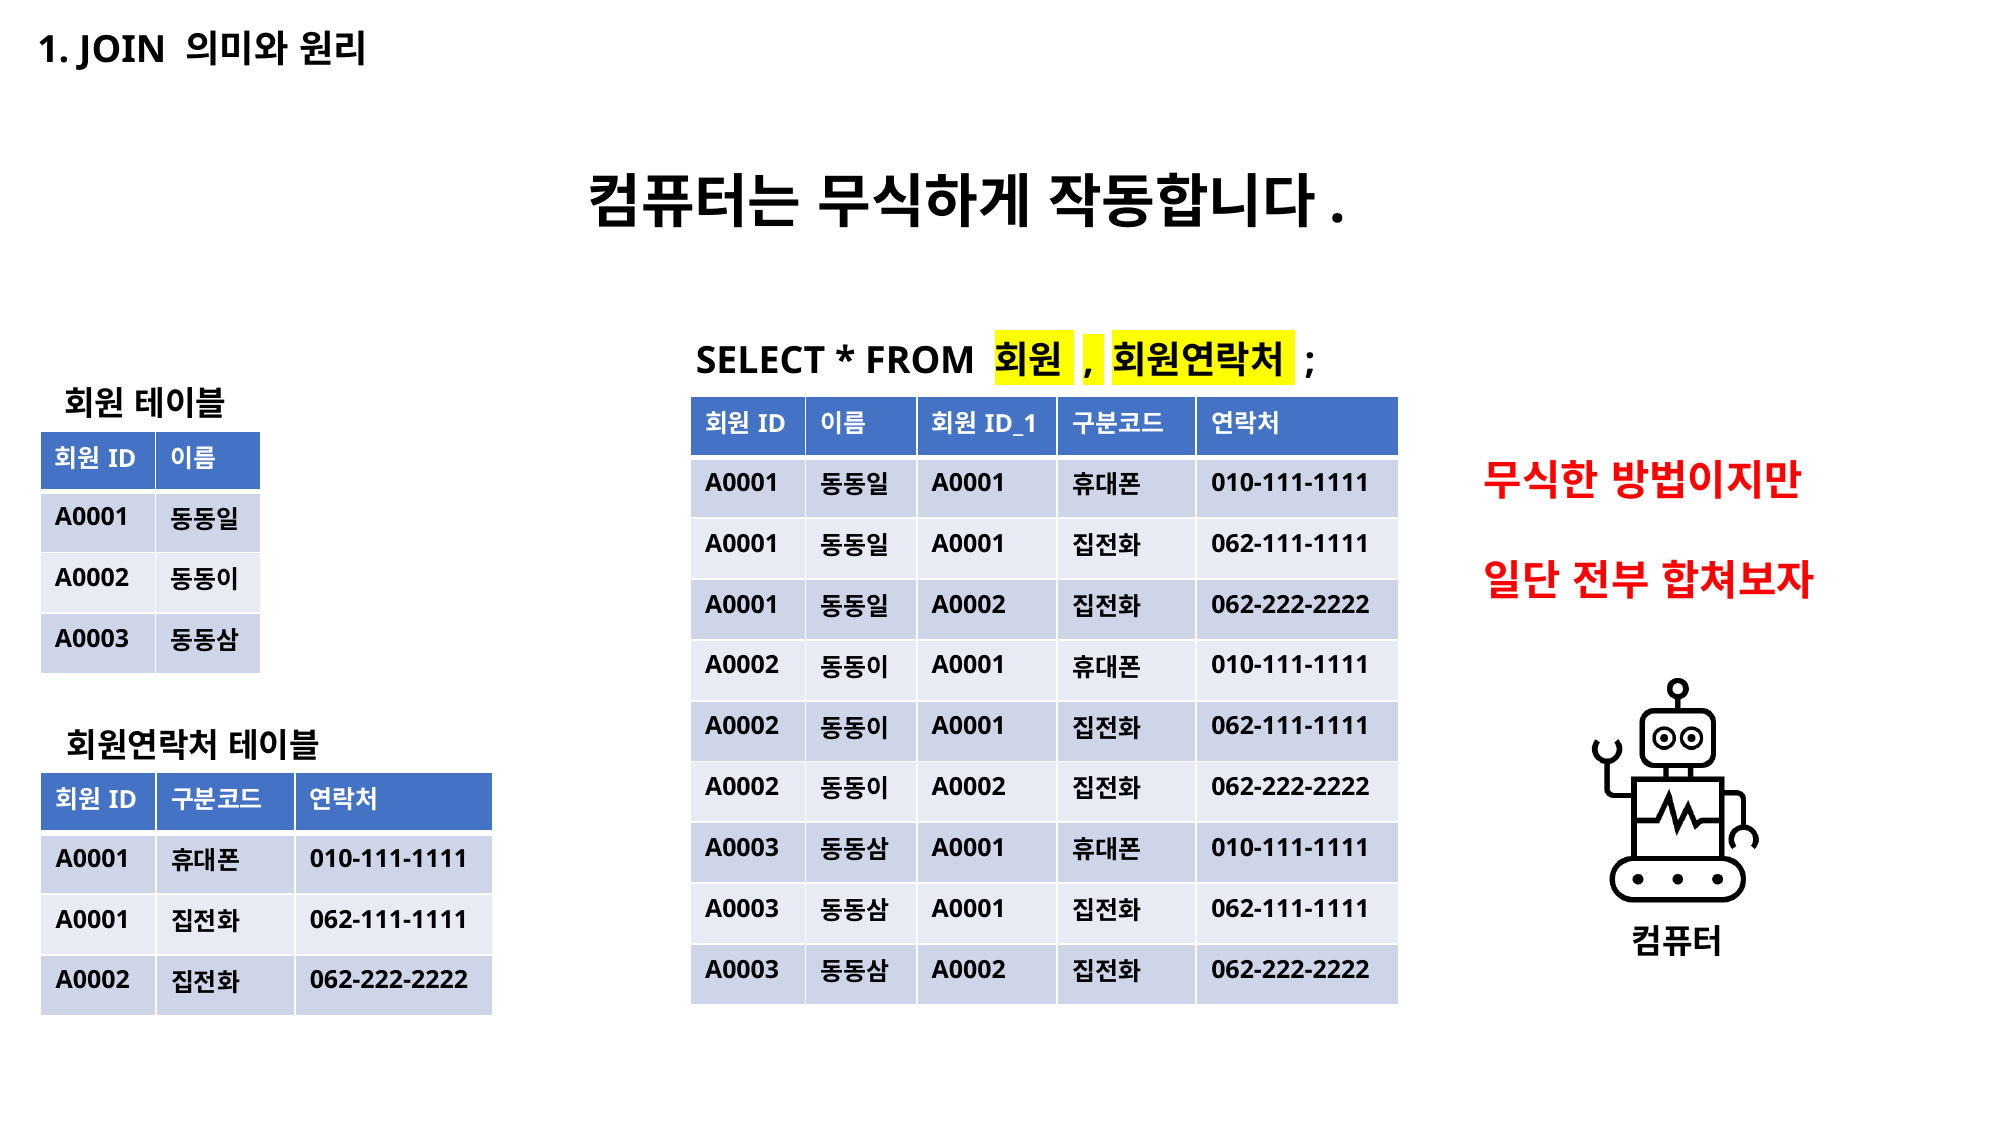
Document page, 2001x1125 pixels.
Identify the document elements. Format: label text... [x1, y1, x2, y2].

table_header 구분코드 [157, 773, 294, 830]
table_cell A0001 [918, 641, 1056, 700]
table_cell A0002 [918, 762, 1056, 821]
table_cell A0001 [918, 884, 1056, 943]
table_cell 동동삼 [806, 884, 916, 943]
table_cell A0003 [41, 614, 155, 673]
text_box SELECT * FROM 회원 , 회원연락처 ; [681, 328, 1376, 389]
table_header 구분코드 [1058, 397, 1195, 455]
table_cell 동동일 [806, 580, 916, 639]
table_cell 휴대폰 [1058, 823, 1195, 882]
table_cell 010-111-1111 [1197, 641, 1398, 700]
table_cell 집전화 [1058, 580, 1195, 639]
table_cell A0001 [41, 494, 155, 552]
table_header 회원ID [691, 397, 805, 455]
table_cell A0002 [41, 553, 155, 612]
table_cell A0001 [918, 460, 1056, 517]
table_header 이름 [806, 397, 916, 455]
table_cell 062-222-2222 [1197, 762, 1398, 821]
table_header 이름 [156, 432, 260, 489]
table_cell 062-111-1111 [1197, 884, 1398, 943]
table_cell 062-222-2222 [296, 956, 492, 1015]
table_cell 집전화 [157, 895, 294, 954]
table_cell A0001 [918, 519, 1056, 578]
table_cell 집전화 [1058, 762, 1195, 821]
table_cell A0002 [691, 702, 805, 761]
table_cell 010-111-1111 [296, 836, 492, 893]
table_cell 동동이 [806, 641, 916, 700]
picture [1546, 661, 1809, 924]
table_header 연락처 [1197, 397, 1398, 455]
table_cell 동동일 [806, 519, 916, 578]
table_cell A0001 [691, 460, 805, 517]
table_cell A0003 [691, 884, 805, 943]
table_cell 휴대폰 [157, 836, 294, 893]
text_box 1. JOIN 의미와 원리 [22, 18, 1023, 78]
table_cell 동동일 [806, 460, 916, 517]
text_box 컴퓨터 [1617, 924, 1739, 968]
text_box 무식한 방법이지만 일단 전부 합쳐보자 [1468, 446, 1887, 612]
table_cell 집전화 [157, 956, 294, 1015]
table_cell A0003 [691, 823, 805, 882]
table_cell A0003 [691, 945, 805, 1004]
table_cell 동동일 [156, 494, 260, 552]
table_cell A0002 [918, 580, 1056, 639]
table_cell 동동이 [806, 702, 916, 761]
table_cell 집전화 [1058, 884, 1195, 943]
table_cell 집전화 [1058, 945, 1195, 1004]
table_header 회원ID [41, 773, 155, 830]
table_header 회원ID [41, 432, 155, 489]
table_cell A0001 [691, 519, 805, 578]
table_cell 062-222-2222 [1197, 945, 1398, 1004]
table_cell A0002 [41, 956, 155, 1015]
table_cell 062-111-1111 [1197, 702, 1398, 761]
table_cell 휴대폰 [1058, 641, 1195, 700]
table_cell 동동삼 [156, 614, 260, 673]
table_cell 집전화 [1058, 519, 1195, 578]
table_cell 동동이 [156, 553, 260, 612]
table_header 연락처 [296, 773, 492, 830]
table_cell A0001 [918, 823, 1056, 882]
table_cell A0001 [918, 702, 1056, 761]
table_cell 062-222-2222 [1197, 580, 1398, 639]
table_cell A0002 [691, 762, 805, 821]
table_cell A0001 [41, 895, 155, 954]
table_cell 062-111-1111 [1197, 519, 1398, 578]
table_header 회원ID_1 [918, 397, 1056, 455]
table_cell 휴대폰 [1058, 460, 1195, 517]
text_box 회원 테이블 [49, 375, 242, 430]
table_cell 010-111-1111 [1197, 460, 1398, 517]
table_cell 010-111-1111 [1197, 823, 1398, 882]
table_cell A0001 [691, 580, 805, 639]
table_cell A0002 [918, 945, 1056, 1004]
table_cell 집전화 [1058, 702, 1195, 761]
table_cell 062-111-1111 [296, 895, 492, 954]
text_box 컴퓨터는 무식하게 작동합니다. [572, 121, 1427, 242]
table_cell 동동이 [806, 762, 916, 821]
table_cell 동동삼 [806, 945, 916, 1004]
table_cell A0002 [691, 641, 805, 700]
table_cell A0001 [41, 836, 155, 893]
text_box 회원연락처 테이블 [52, 716, 336, 771]
table_cell 동동삼 [806, 823, 916, 882]
